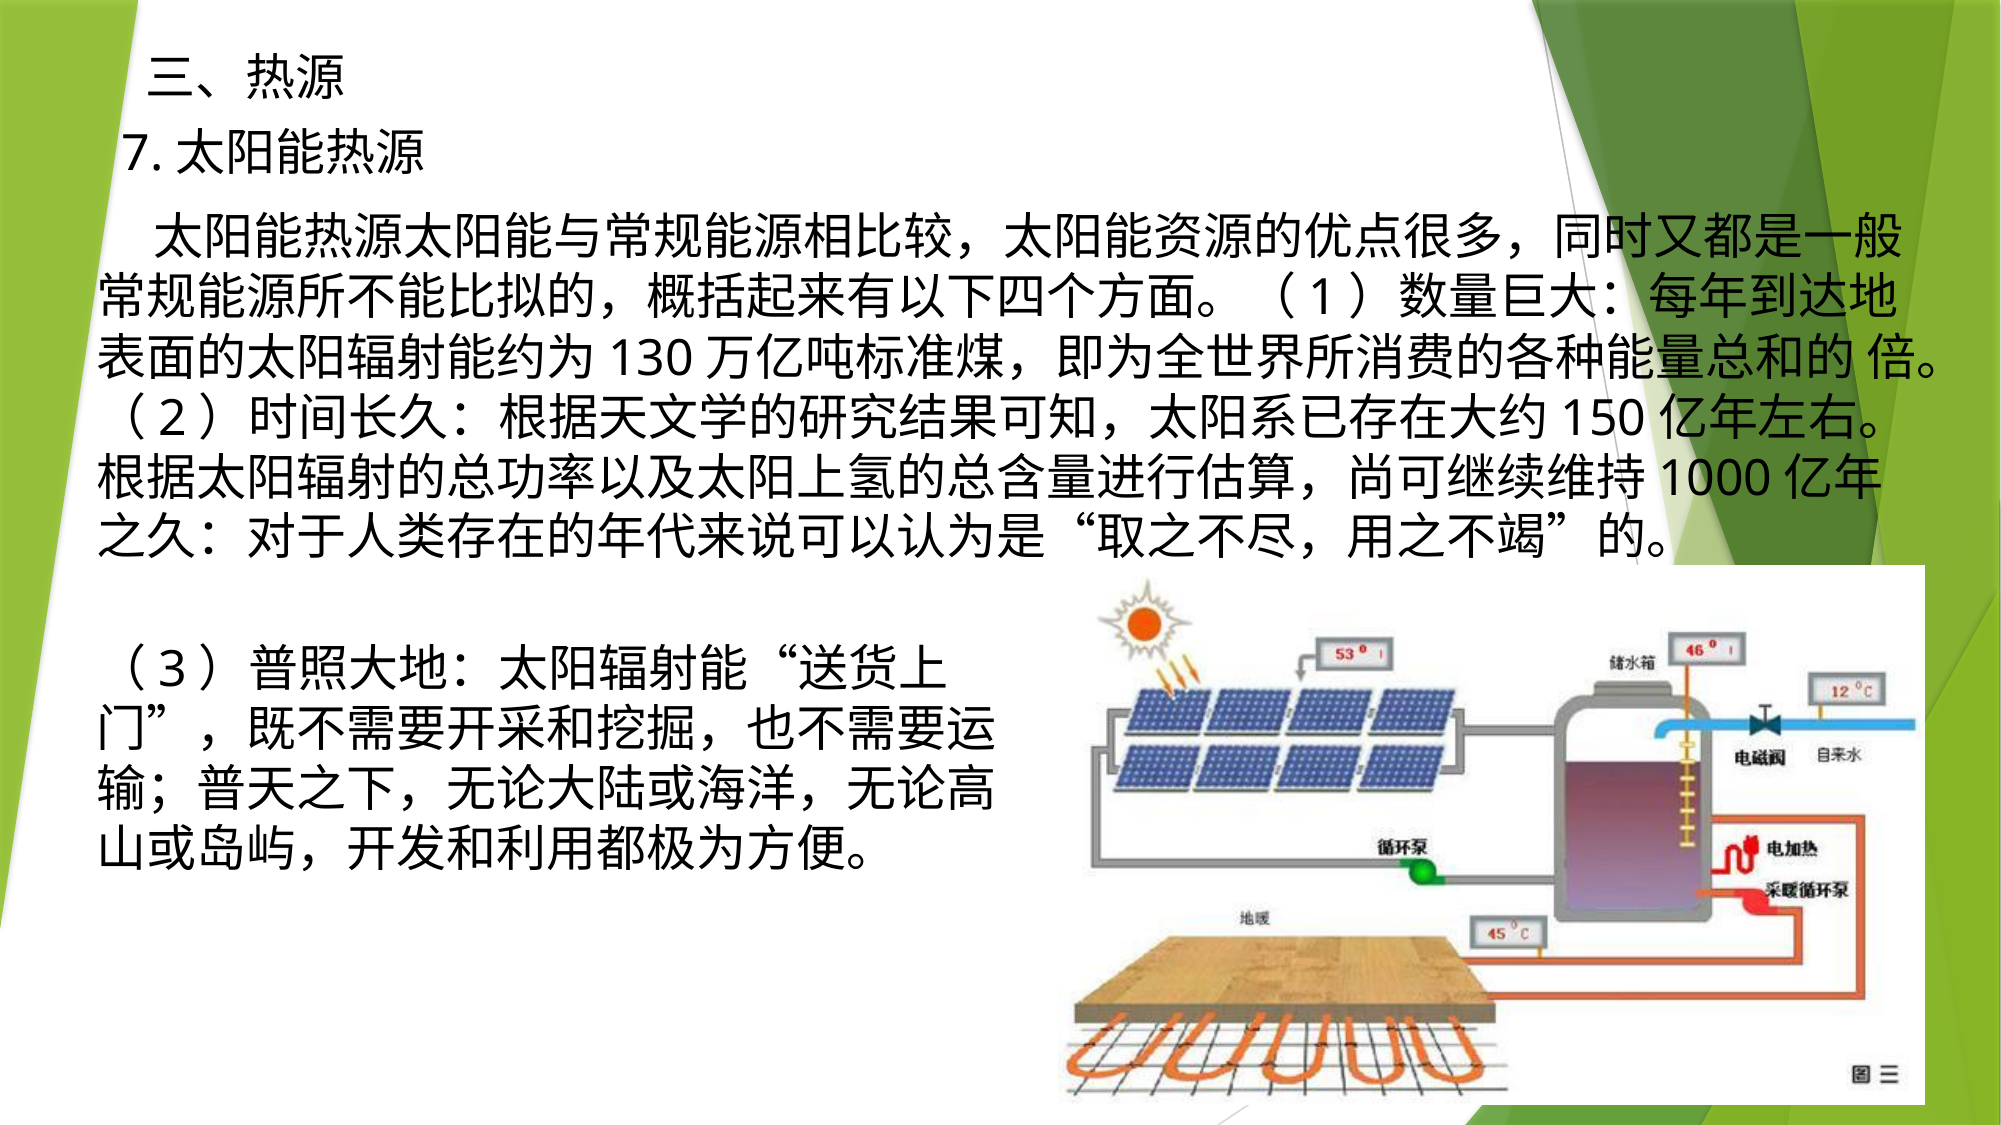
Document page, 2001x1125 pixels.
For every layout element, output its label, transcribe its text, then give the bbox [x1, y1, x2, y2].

text_box 7.太阳能热源 [107, 113, 1549, 188]
picture [1058, 565, 1925, 1106]
text_box 太阳能热源太阳能与常规能源相比较，太阳能资源的优点很多，同时又都是一般常规能源所不能比拟的，概括起来有以下四个方面。（1）数量巨大：每年到达地表面的太阳辐射能约为130万亿吨标准煤，即为全世界所消费的各种能量总和的 倍。（2）时间长久：根据天文学的研究结果可知，太阳系已存在大约150亿年左右。根据太阳辐射的总功率以及太阳上氢的总含量进行估算，尚可继续维持1000亿年之久：对于人类存在的年代来说可以认为是“取之不尽，用之不竭”的。 [81, 197, 1940, 573]
title 三、热源 [107, 28, 1398, 113]
text_box （3）普照大地：太阳辐射能“送货上门”，既不需要开采和挖掘，也不需要运输；普天之下，无论大陆或海洋，无论高山或岛屿，开发和利用都极为方便。 [81, 629, 1016, 885]
